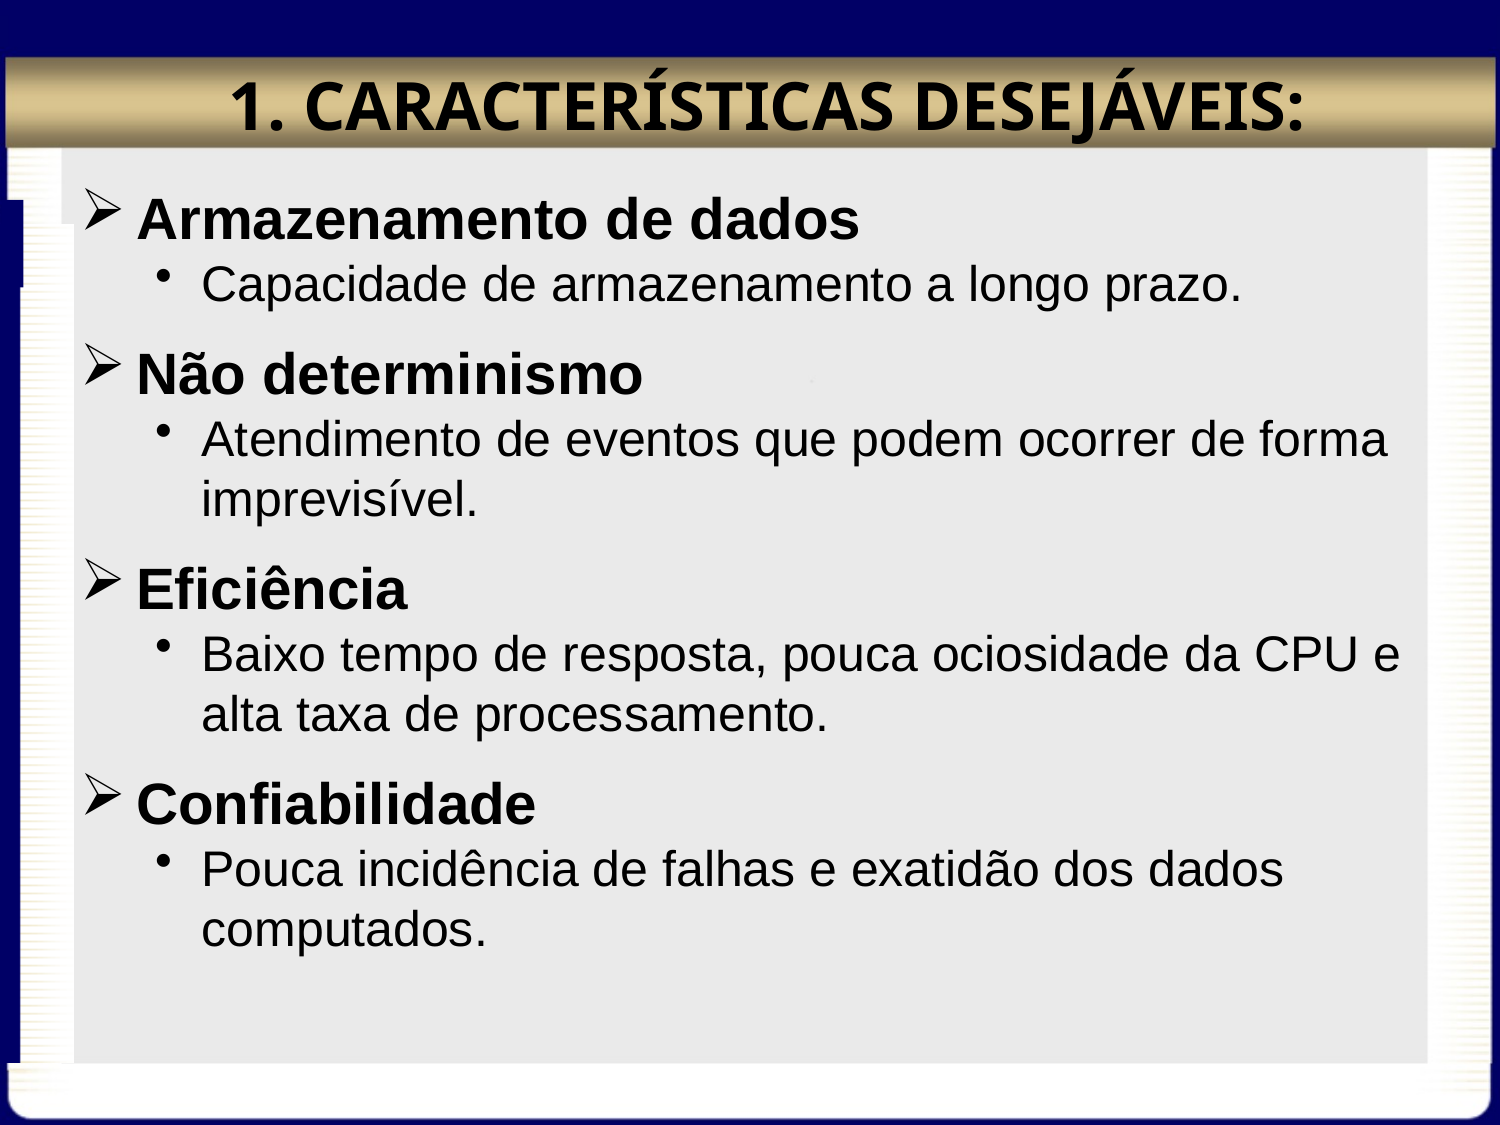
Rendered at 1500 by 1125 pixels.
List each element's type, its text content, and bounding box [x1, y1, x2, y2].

picture [0, 0, 1500, 1125]
list Armazenamento de dados Capacidade de armazenamento a longo prazo. Não determinismo Atendimento de eventos que podem ocorrer de forma imprevisível. Eficiência Baixo tempo de resposta, pouca ociosidade da CPU e alta taxa de processamento. Confiabilidade Pouca incidência de falhas e exatidão dos dados computados. [64, 149, 1424, 1071]
title 1. CARACTERÍSTICAS DESEJÁVEIS: [100, 66, 1436, 142]
